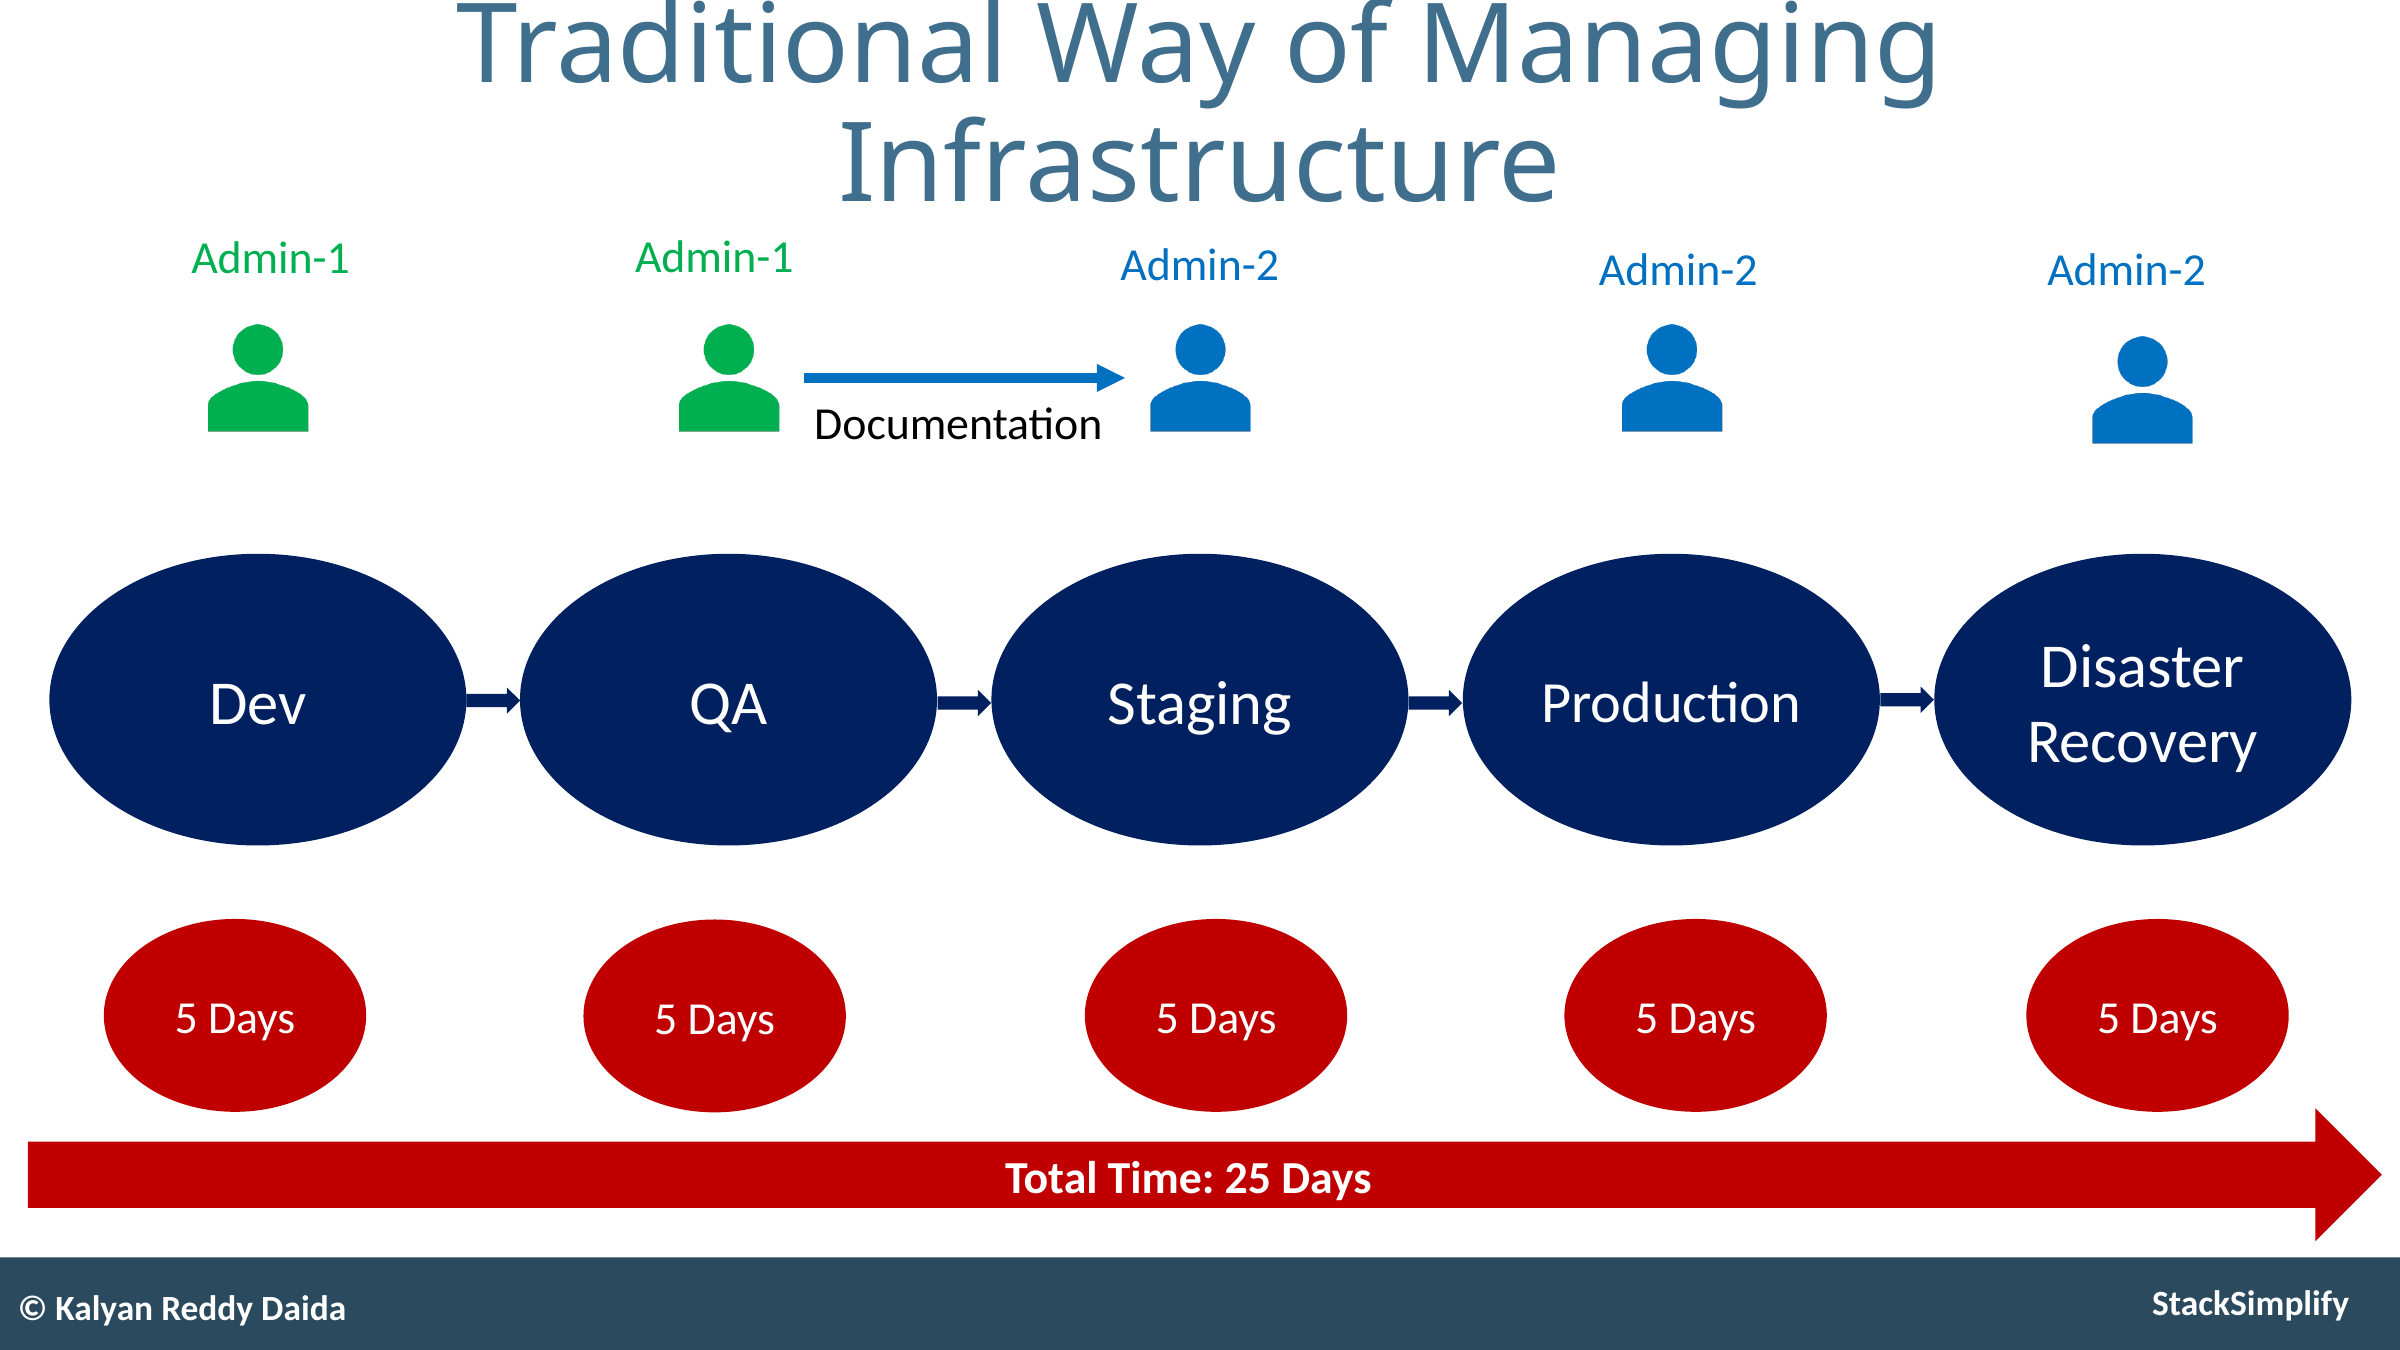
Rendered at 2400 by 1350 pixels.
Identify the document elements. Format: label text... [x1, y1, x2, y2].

text_box 5 Days [581, 917, 848, 1115]
picture [182, 302, 334, 454]
text_box [1406, 687, 1465, 719]
text_box Total Time: 25 Days [25, 1106, 2384, 1244]
text_box Admin-2 [2032, 232, 2221, 302]
text_box 5 Days [101, 916, 369, 1114]
title Traditional Way of Managing Infrastructure [165, 9, 2235, 204]
text_box 5 Days [2024, 916, 2291, 1114]
text_box [935, 687, 994, 719]
text_box Staging [989, 551, 1411, 848]
text_box [1878, 684, 1937, 715]
text_box [464, 685, 523, 716]
text_box Admin-1 [620, 219, 809, 289]
picture [1596, 302, 1747, 454]
text_box Disaster Recovery [1932, 551, 2354, 848]
text_box Production [1460, 551, 1882, 848]
picture [653, 302, 804, 454]
footer © Kalyan Reddy Daida [0, 1269, 810, 1342]
text_box Documentation [799, 386, 1118, 456]
text_box Admin-2 [1584, 232, 1773, 302]
picture [1124, 302, 1276, 454]
text_box Dev [47, 551, 469, 848]
text_box Admin-2 [1105, 227, 1295, 298]
picture [2066, 314, 2218, 465]
text_box 5 Days [1562, 916, 1829, 1114]
text_box Admin-1 [176, 220, 365, 291]
text_box 5 Days [1082, 916, 1350, 1114]
text_box QA [518, 551, 939, 848]
